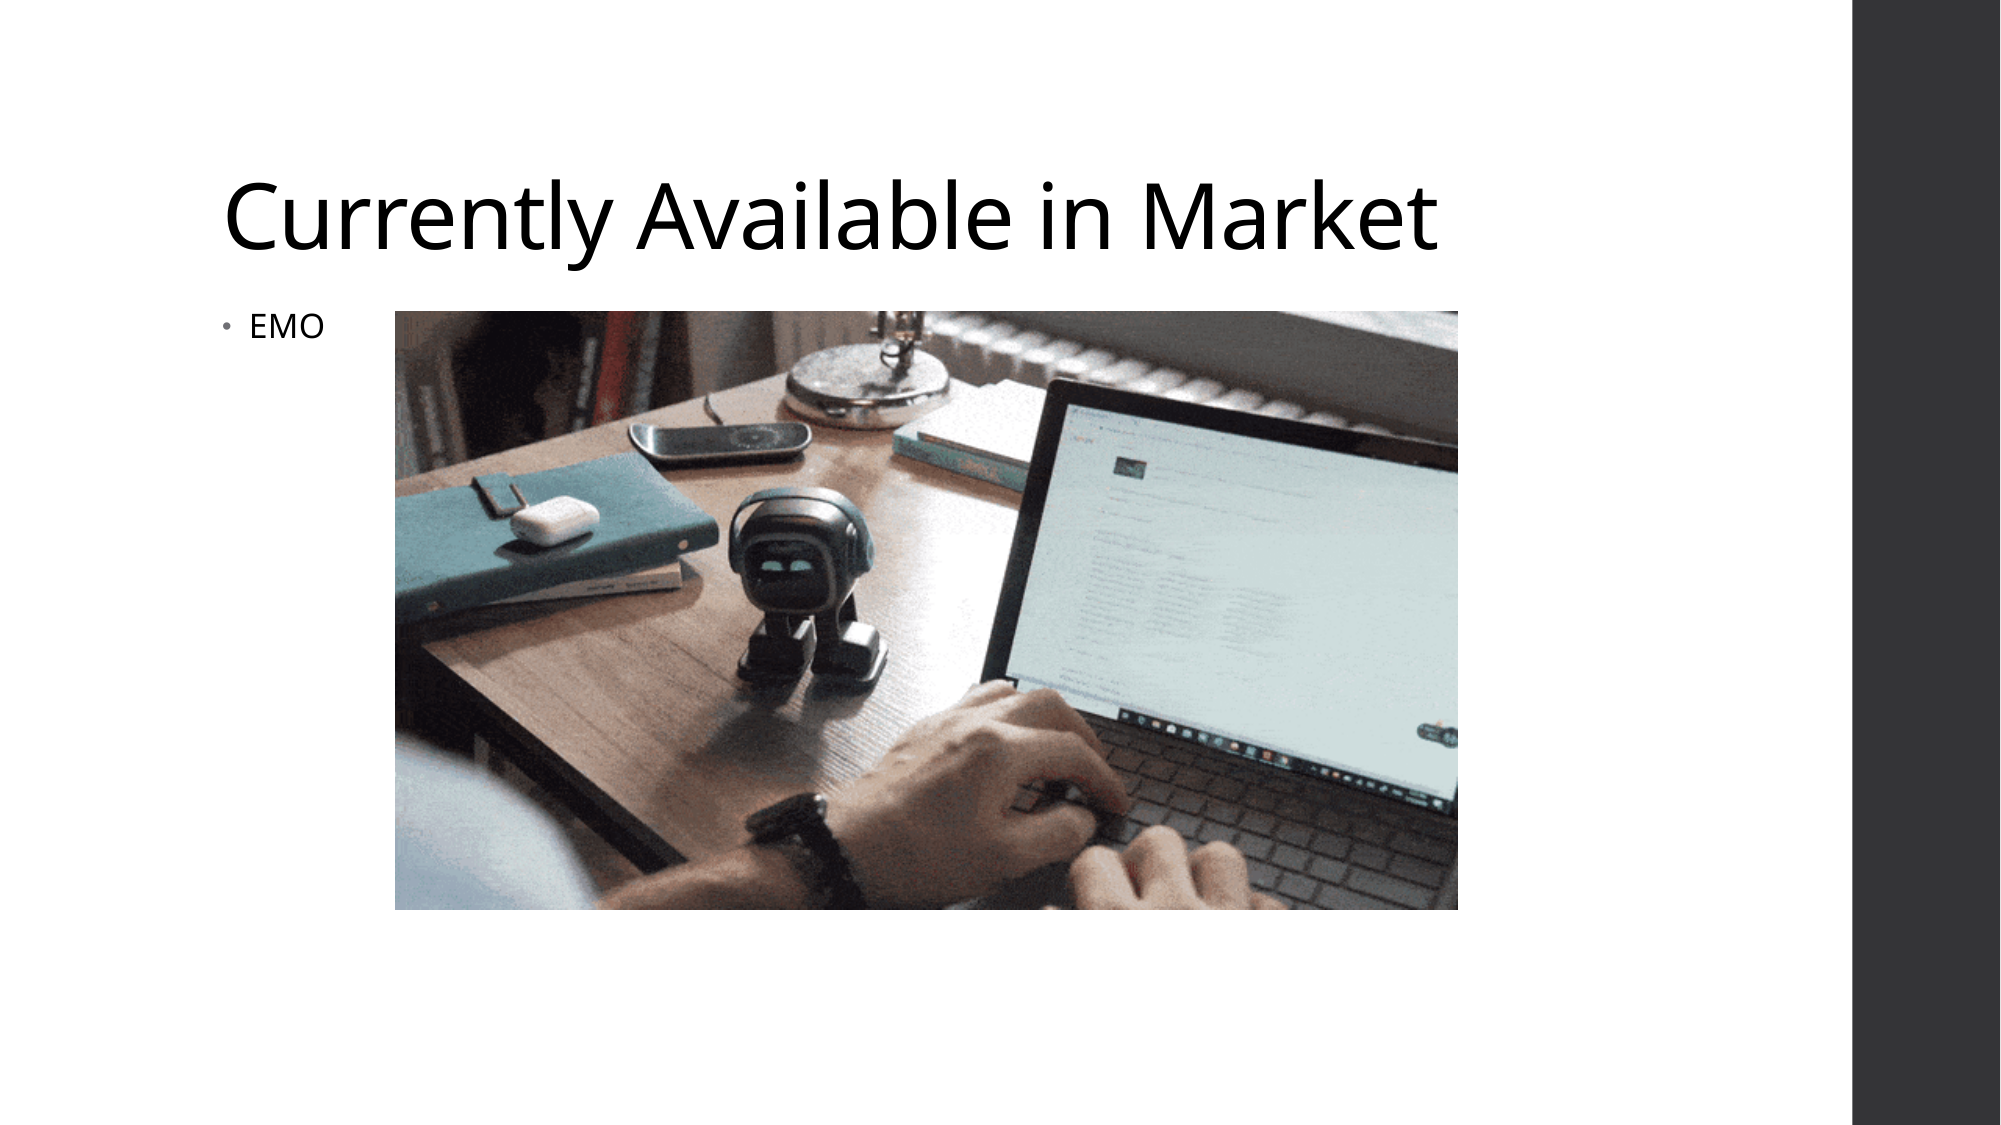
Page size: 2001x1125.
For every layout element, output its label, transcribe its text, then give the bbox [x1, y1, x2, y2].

list EMO [206, 299, 382, 354]
picture [394, 311, 1458, 911]
title Currently Available in Market [206, 60, 1797, 278]
